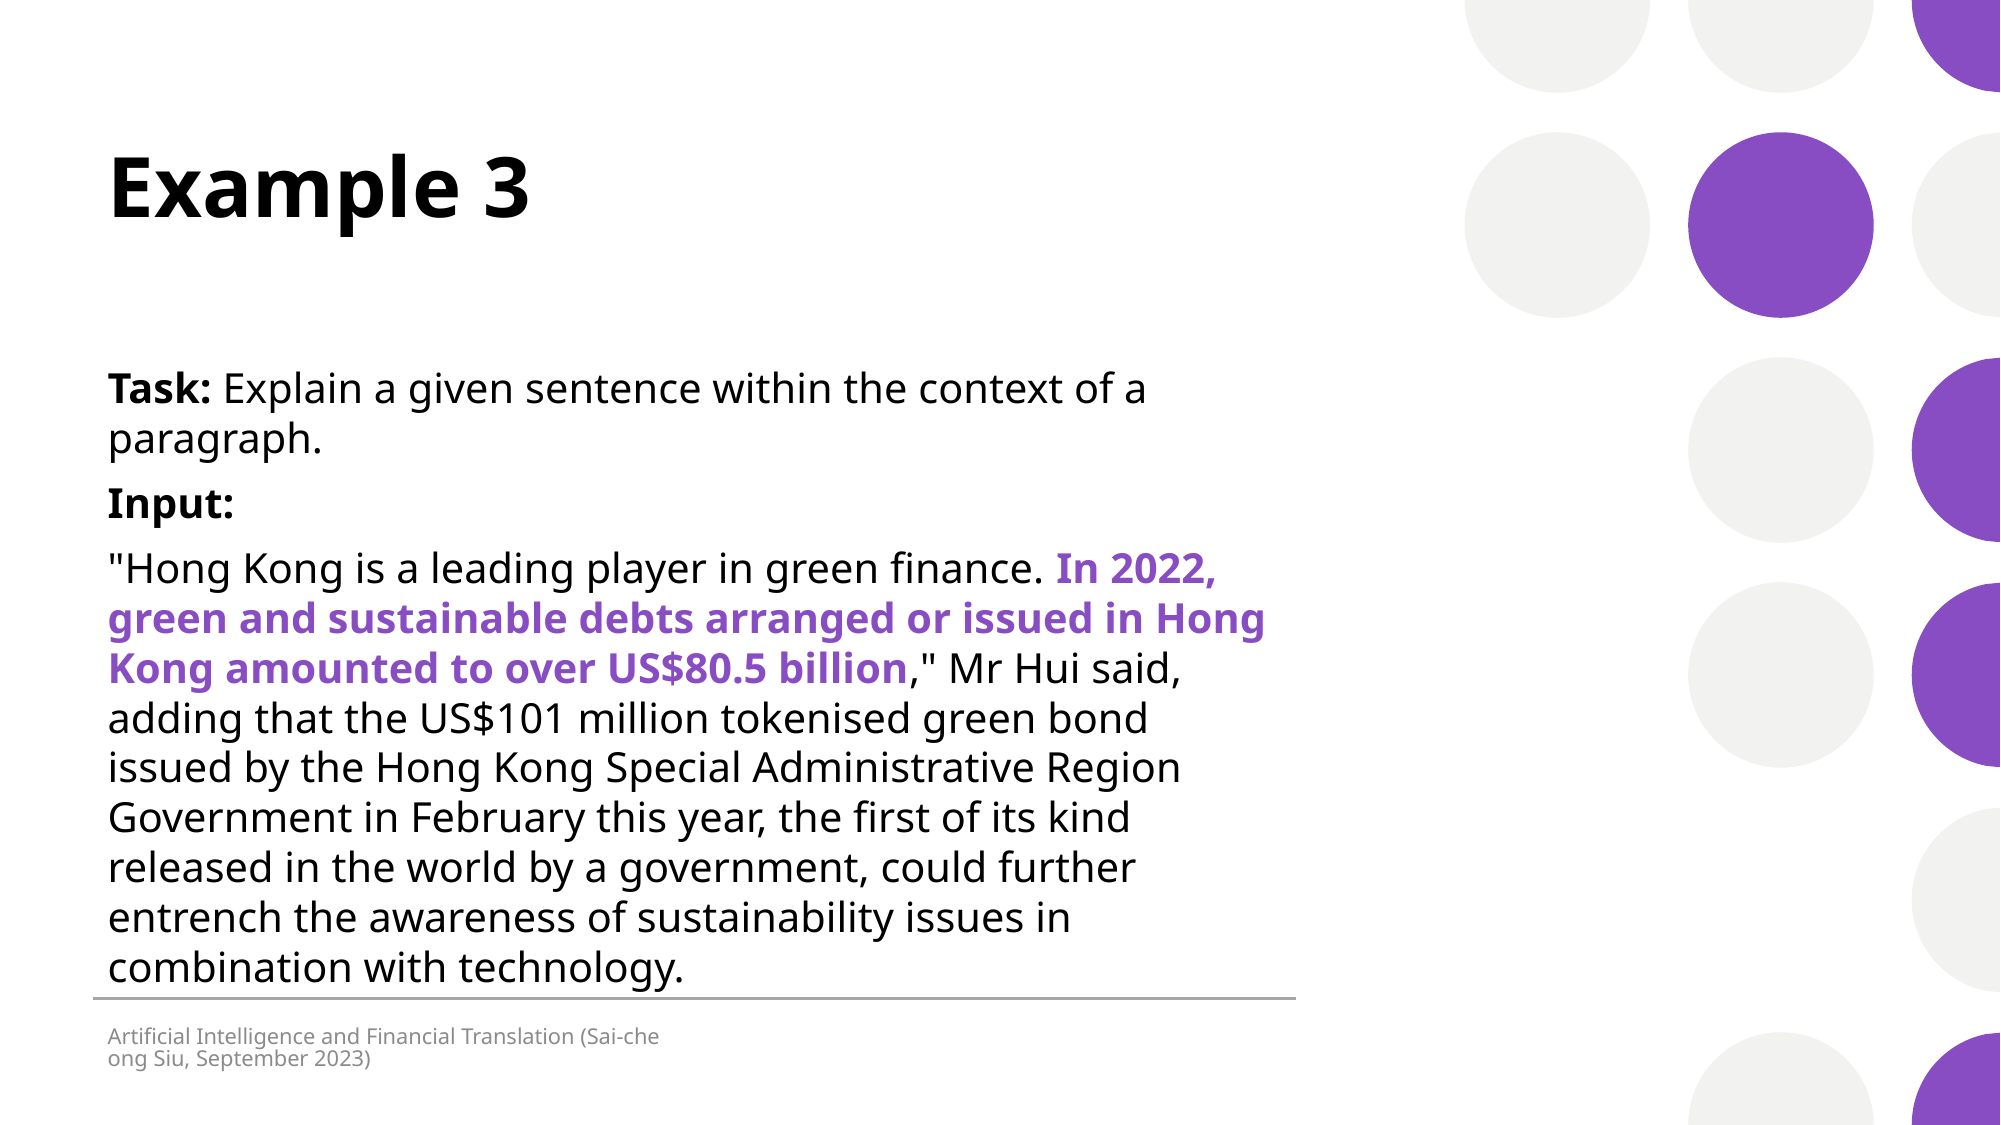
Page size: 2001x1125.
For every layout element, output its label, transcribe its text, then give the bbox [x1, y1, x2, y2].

list Task: Explain a given sentence within the context of a paragraph. Input: "Hong Kong is a leading player in green finance. In 2022, green and sustainable debts arranged or issued in Hong Kong amounted to over US$80.5 billion," Mr Hui said, adding that the US$101 million tokenised green bond issued by the Hong Kong Special Administrative Region Government in February this year, the first of its kind released in the world by a government, could further entrench the awareness of sustainability issues in combination with technology. [92, 354, 1297, 999]
title Example 3 [92, 126, 1297, 335]
footer Artificial Intelligence and Financial Translation (Sai-cheong Siu, September 2023) [92, 1007, 685, 1068]
